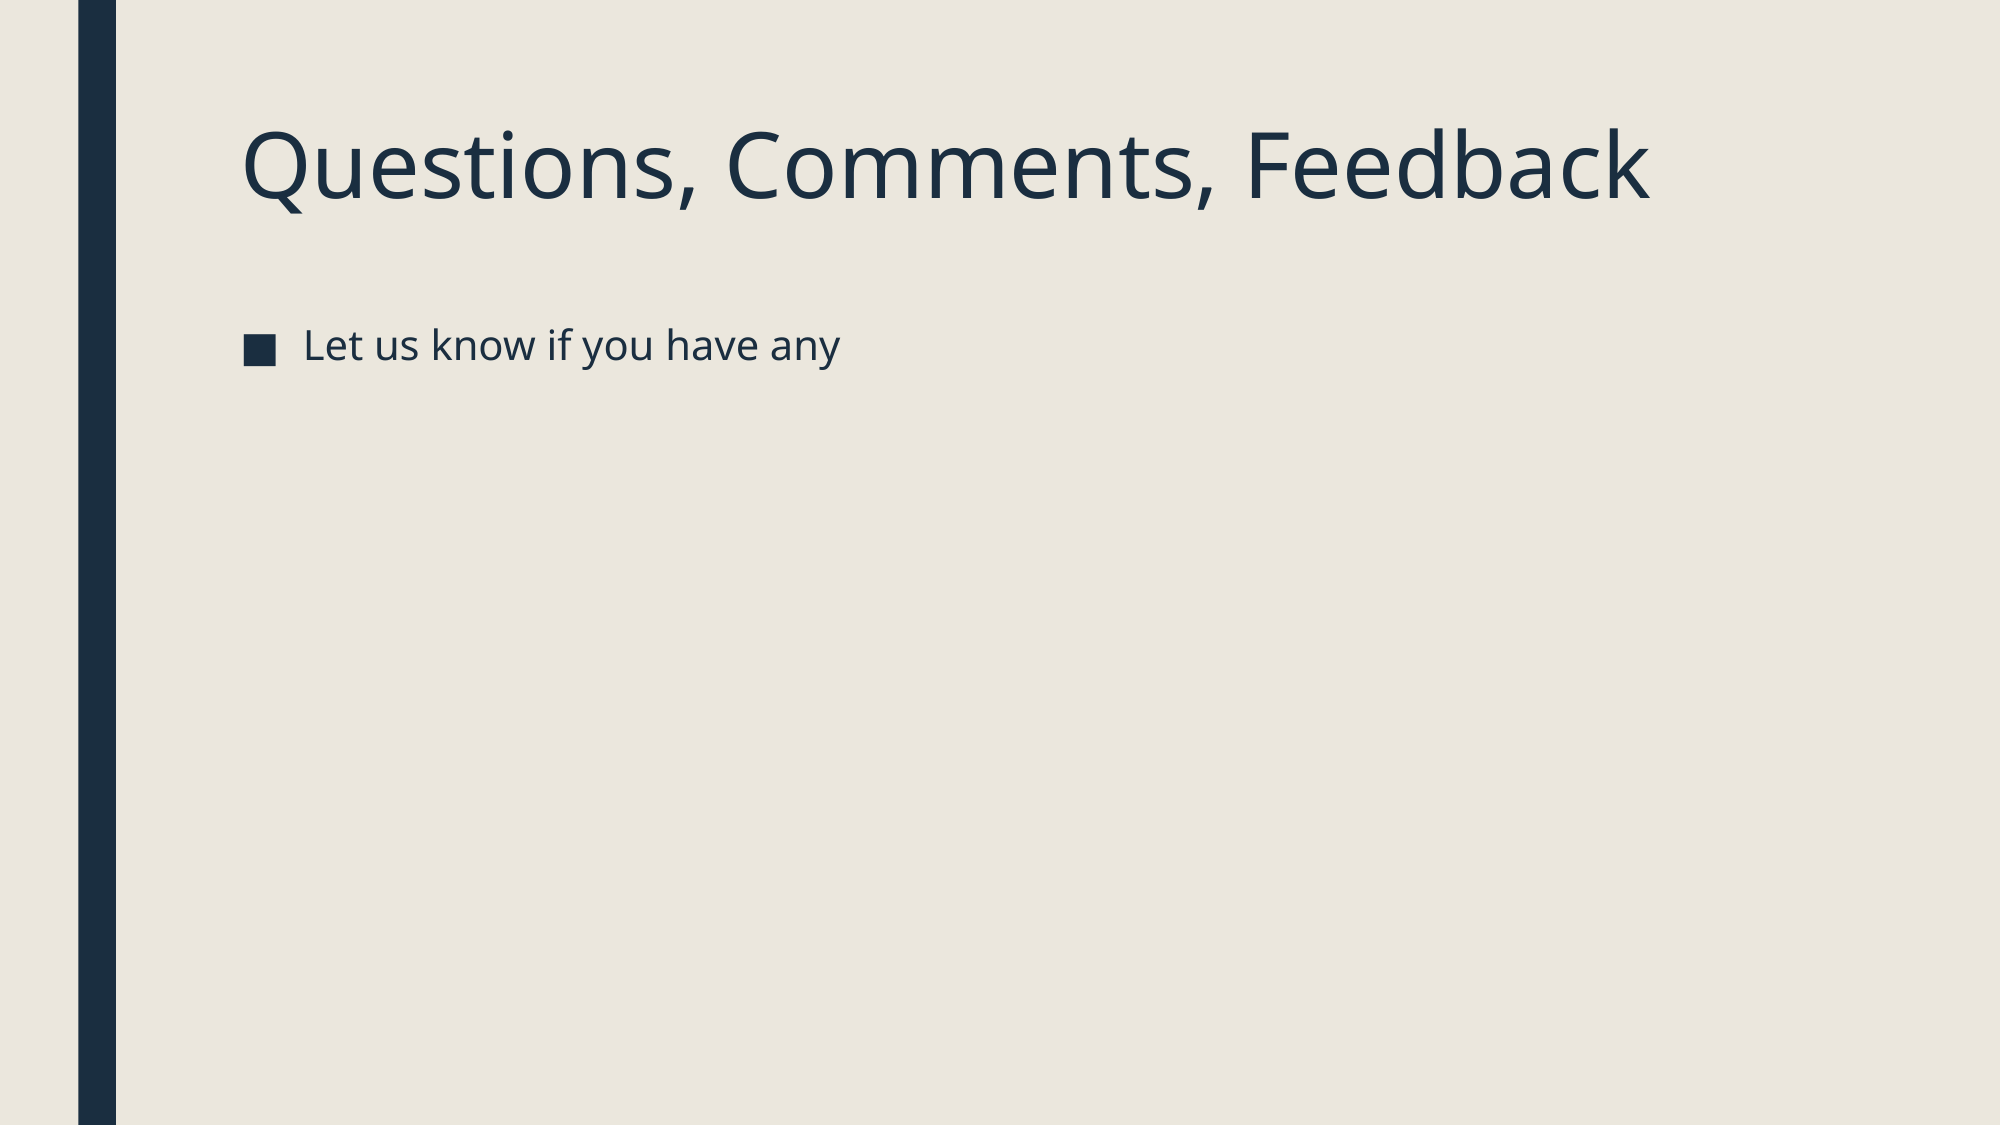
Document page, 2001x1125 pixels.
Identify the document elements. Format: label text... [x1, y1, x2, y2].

list Let us know if you have any [225, 315, 1800, 963]
title Questions, Comments, Feedback [225, 112, 1800, 315]
